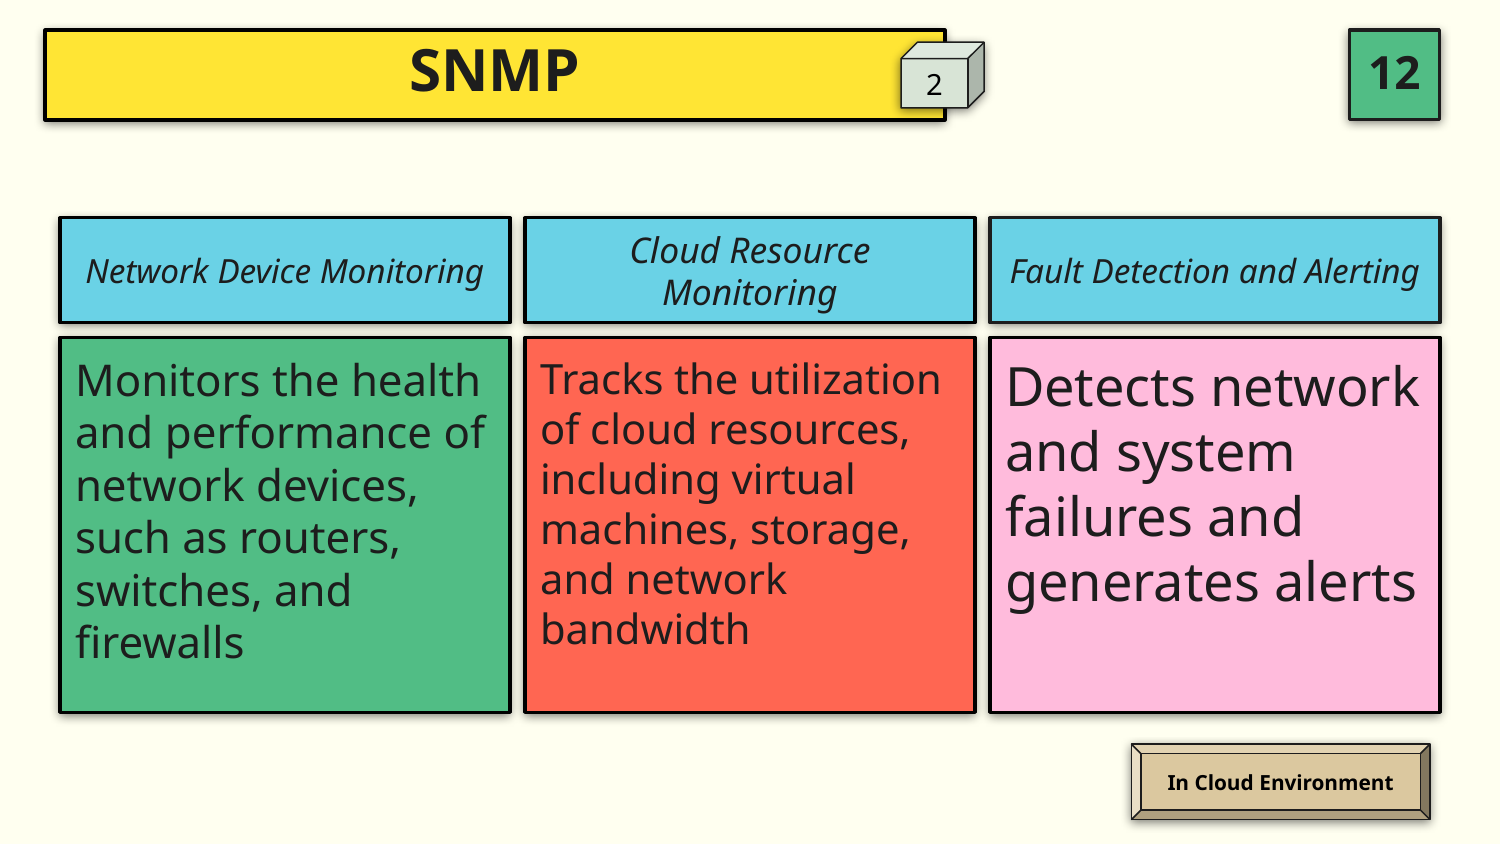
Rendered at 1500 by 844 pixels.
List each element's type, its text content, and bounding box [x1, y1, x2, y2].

list Tracks the utilization of cloud resources, including virtual machines, storage, and network bandwidth [523, 336, 977, 714]
subtitle Cloud Resource Monitoring [523, 216, 977, 324]
list Monitors the health and performance of network devices, such as routers, switches, and firewalls [58, 336, 512, 714]
list Detects network and system failures and generates alerts [988, 336, 1442, 714]
subtitle Fault Detection and Alerting [988, 216, 1442, 324]
text_box In Cloud Environment [1131, 744, 1431, 820]
text_box 2 [901, 42, 985, 108]
subtitle Network Device Monitoring [58, 216, 512, 324]
title SNMP [43, 28, 947, 122]
